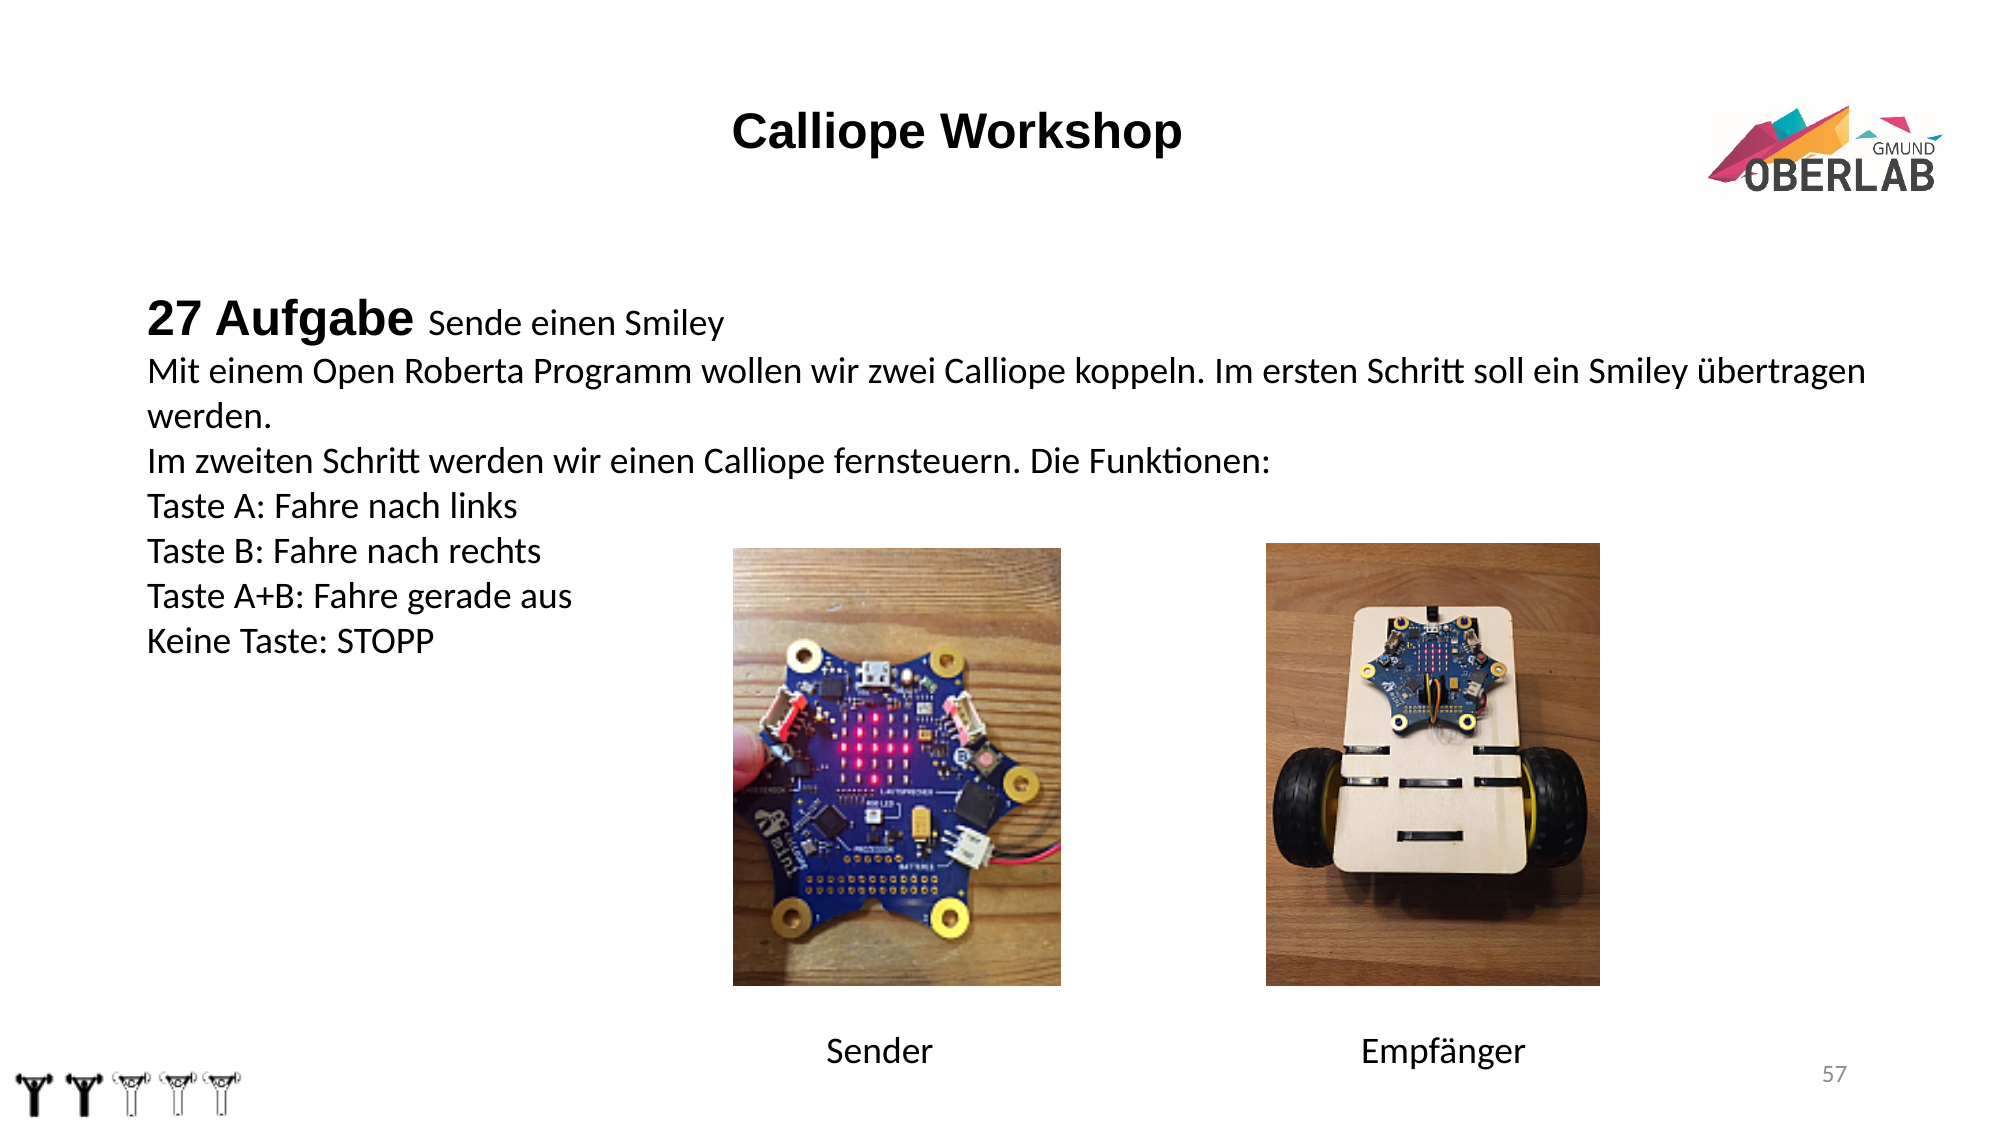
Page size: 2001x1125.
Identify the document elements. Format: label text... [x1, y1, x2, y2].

subtitle Calliope Workshop [214, 98, 1715, 231]
slide_number 57 [1412, 1042, 1863, 1103]
text_box 27 Aufgabe Sende einen Smiley Mit einem Open Roberta Programm wollen wir zwei Calliope koppeln. Im ersten Schritt soll ein Smiley übertragen werden. Im zweiten Schritt werden wir einen Calliope fernsteuern. Die Funktionen: Taste A: Fahre nach links Taste B: Fahre nach rechts Taste A+B: Fahre gerade aus Keine Taste: STOPP [132, 248, 1950, 668]
text_box Sender [811, 1018, 949, 1078]
picture [1700, 98, 1950, 198]
text_box Empfänger [1346, 1018, 1542, 1078]
picture [733, 548, 1061, 986]
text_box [9, 1065, 246, 1125]
picture [1266, 543, 1600, 986]
